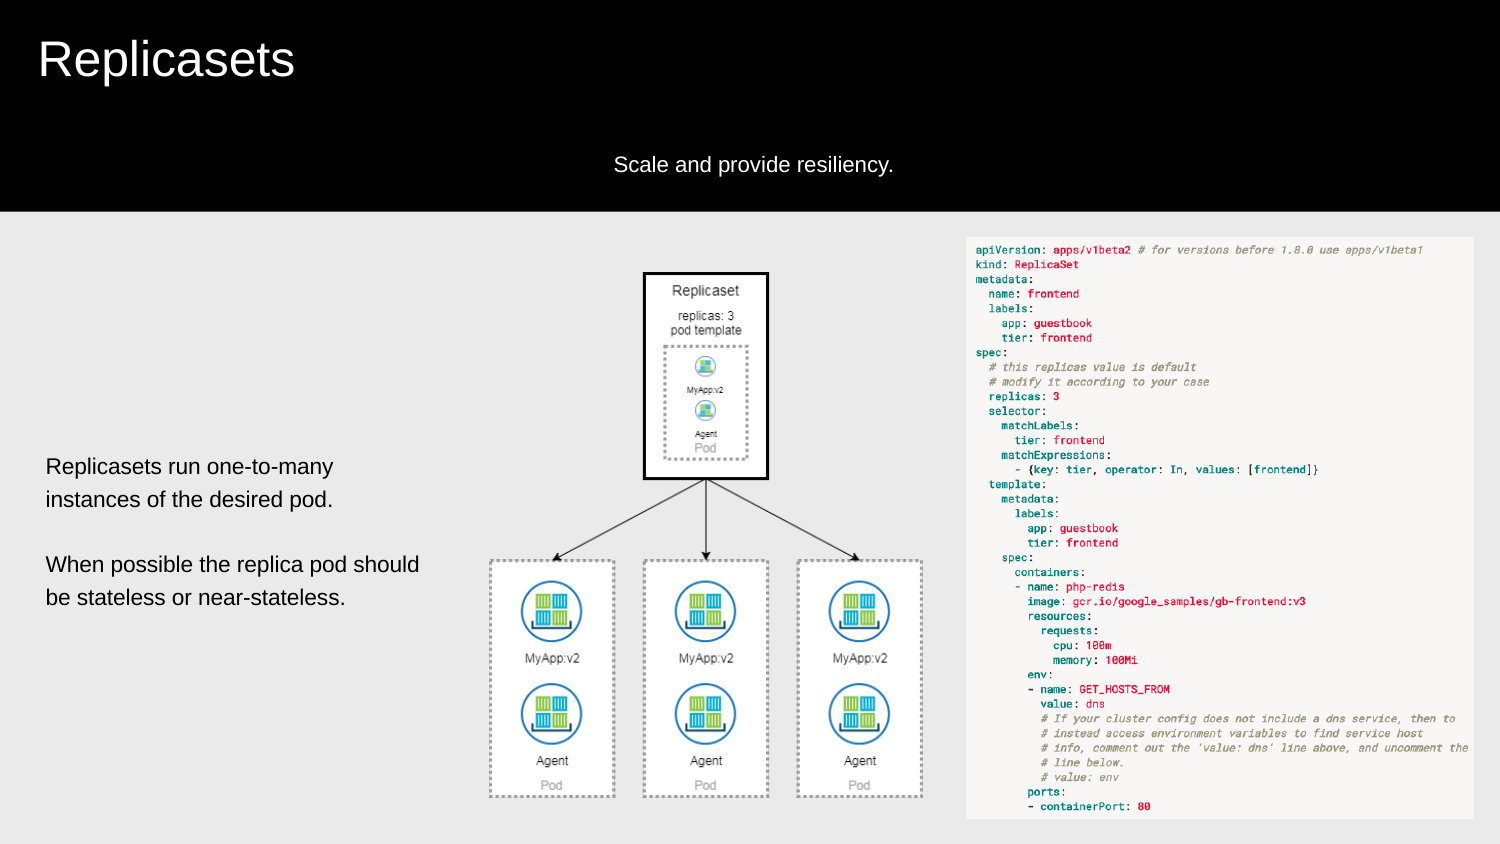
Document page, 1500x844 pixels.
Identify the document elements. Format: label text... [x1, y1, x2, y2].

picture [966, 237, 1474, 819]
text_box Replicasets run one-to-many instances of the desired pod. When possible the replica pod should be stateless or near-stateless. [42, 443, 430, 613]
title Replicasets [0, 0, 1500, 212]
text_box Scale and provide resiliency. [68, 142, 1440, 184]
picture [489, 271, 924, 798]
